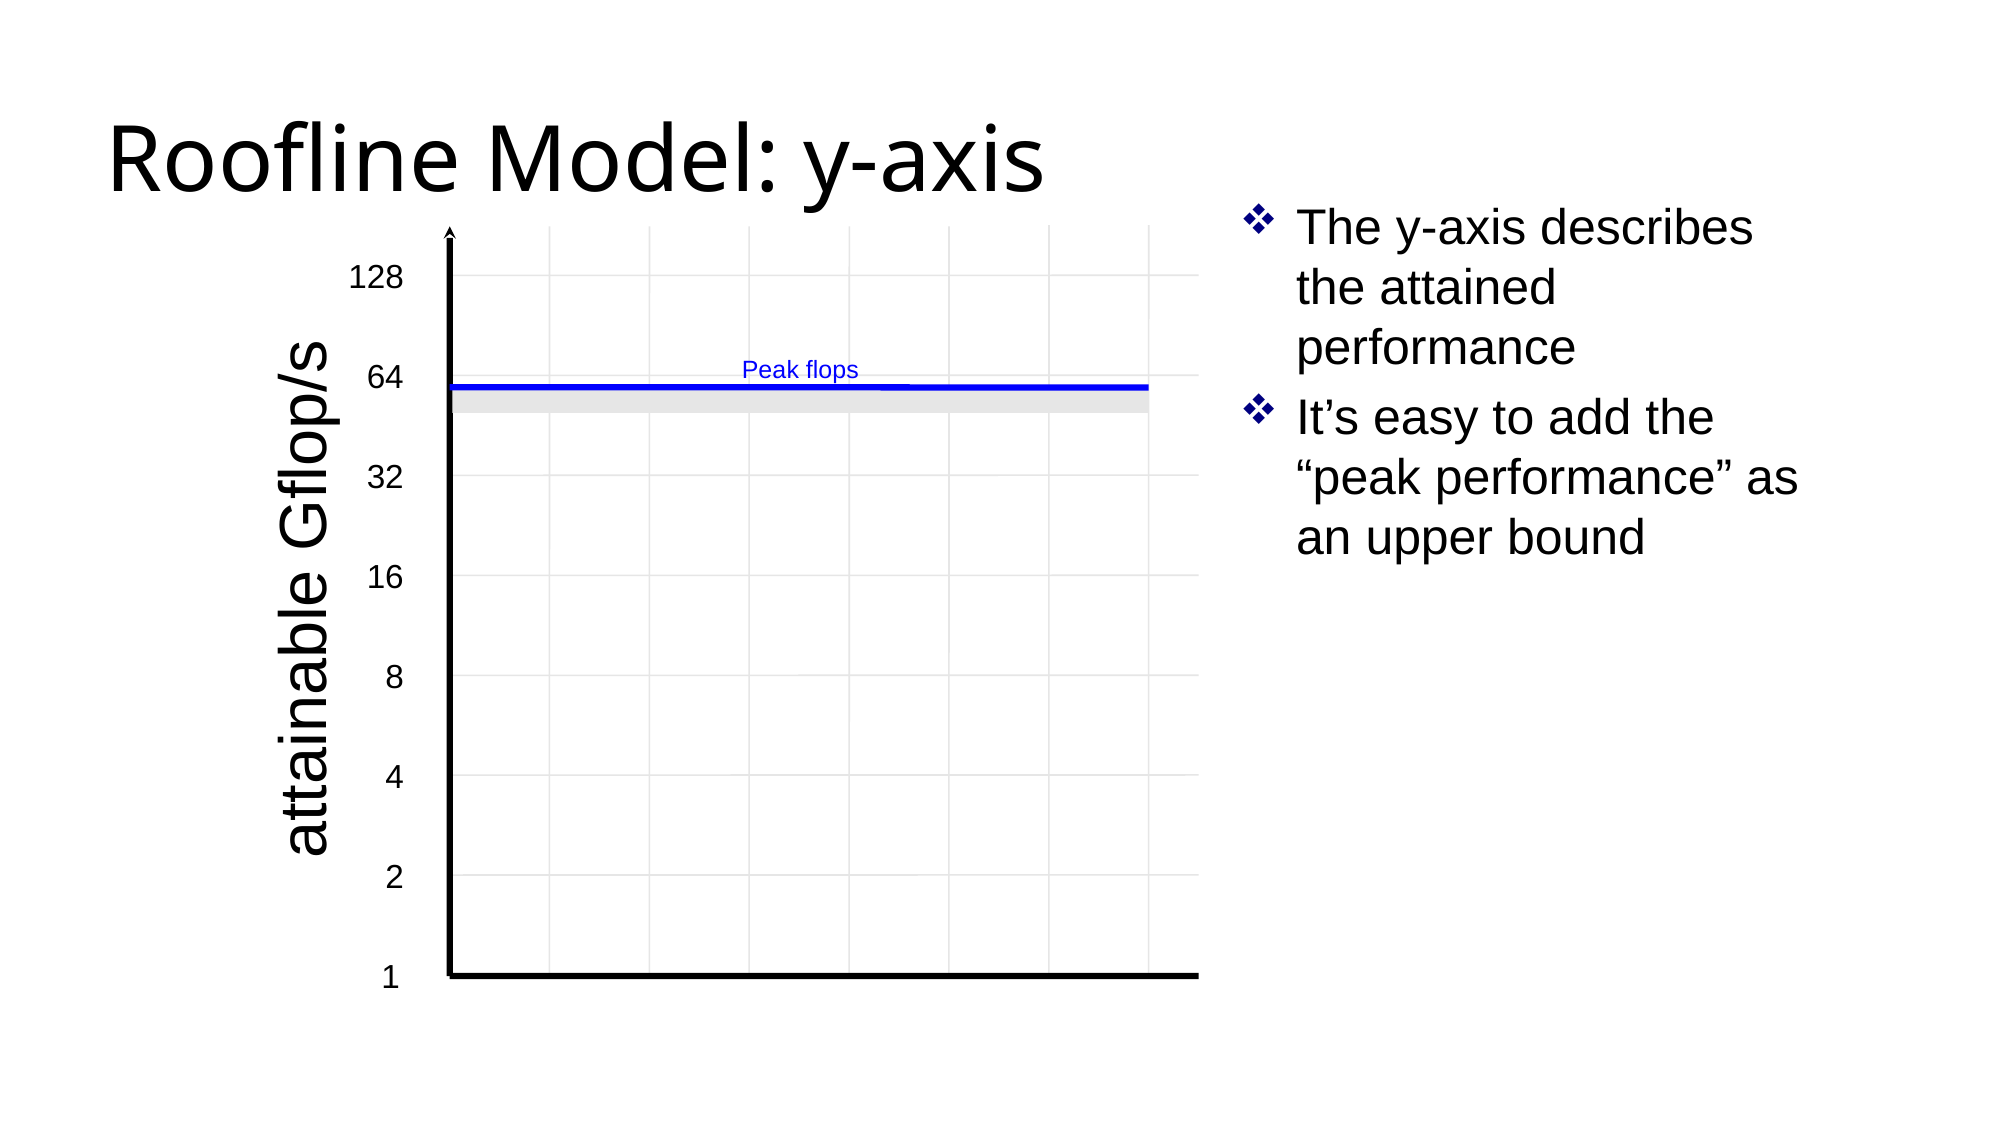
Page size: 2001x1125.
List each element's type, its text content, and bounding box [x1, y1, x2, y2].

text_box 16 [254, 526, 404, 626]
text_box 2 [350, 825, 404, 925]
text_box [445, 226, 454, 235]
text_box 4 [254, 725, 404, 825]
text_box 128 [254, 225, 404, 326]
text_box 1 [249, 924, 400, 1025]
text_box 8 [254, 626, 404, 725]
text_box The y-axis describes the attained performance It’s easy to add the “peak performance” as an upper bound [1224, 187, 1844, 625]
text_box 32 [254, 426, 404, 526]
text_box attainable Gflop/s [249, 225, 350, 924]
text_box 64 [254, 326, 404, 426]
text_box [449, 349, 1149, 413]
title Roofline Model: y-axis [90, 52, 1863, 271]
